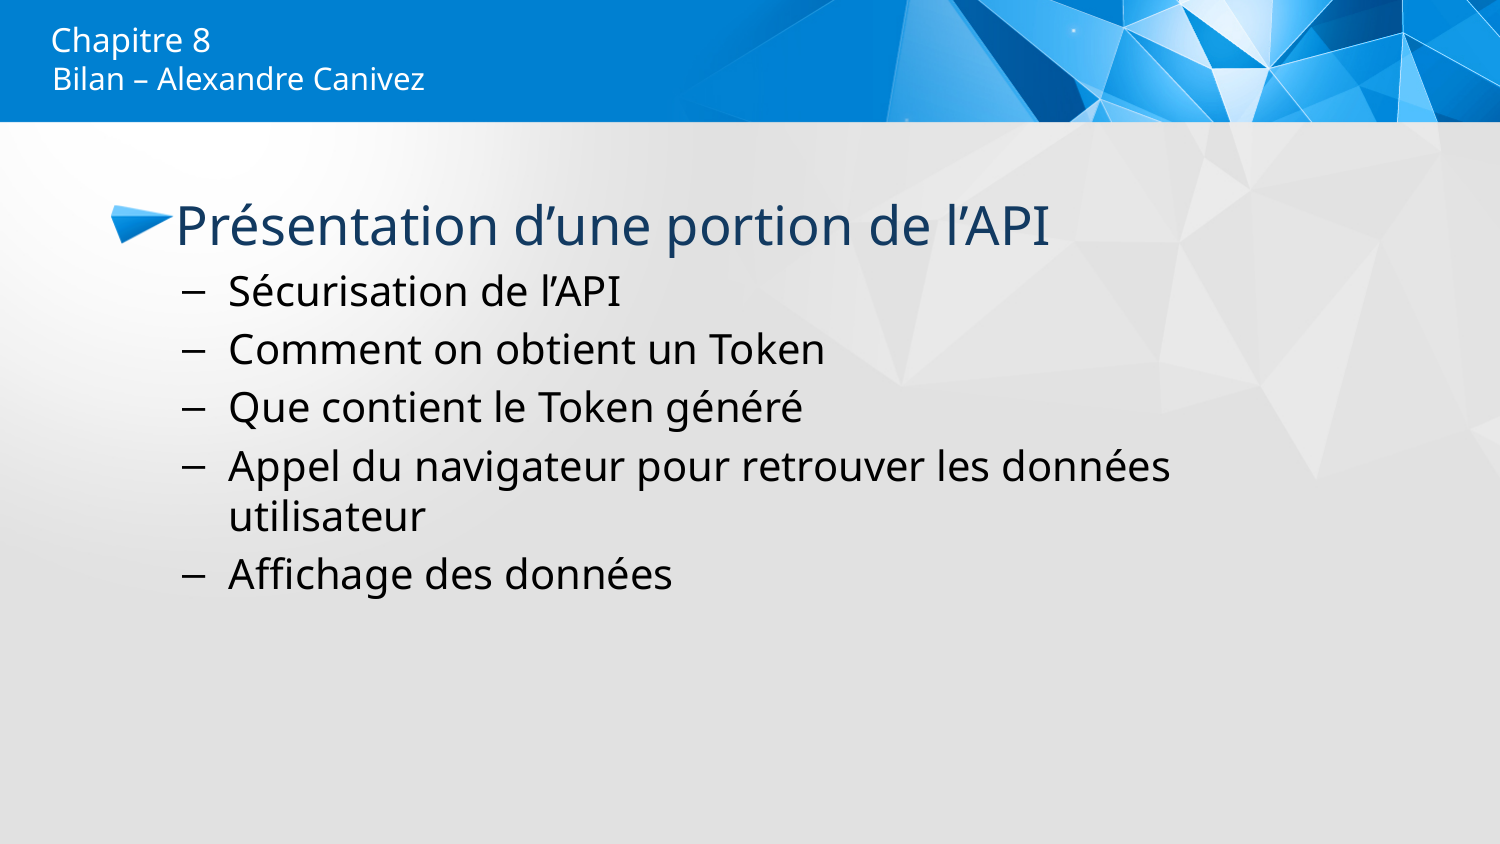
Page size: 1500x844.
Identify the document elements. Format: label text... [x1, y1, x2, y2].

list Bilan – Alexandre Canivez [52, 58, 636, 104]
title Chapitre 8 [50, 18, 292, 59]
list Présentation d’une portion de l’API Sécurisation de l’API Comment on obtient un Token Que contient le Token généré Appel du navigateur pour retrouver les données utilisateur Affichage des données [92, 183, 1387, 741]
picture [0, 0, 1500, 844]
